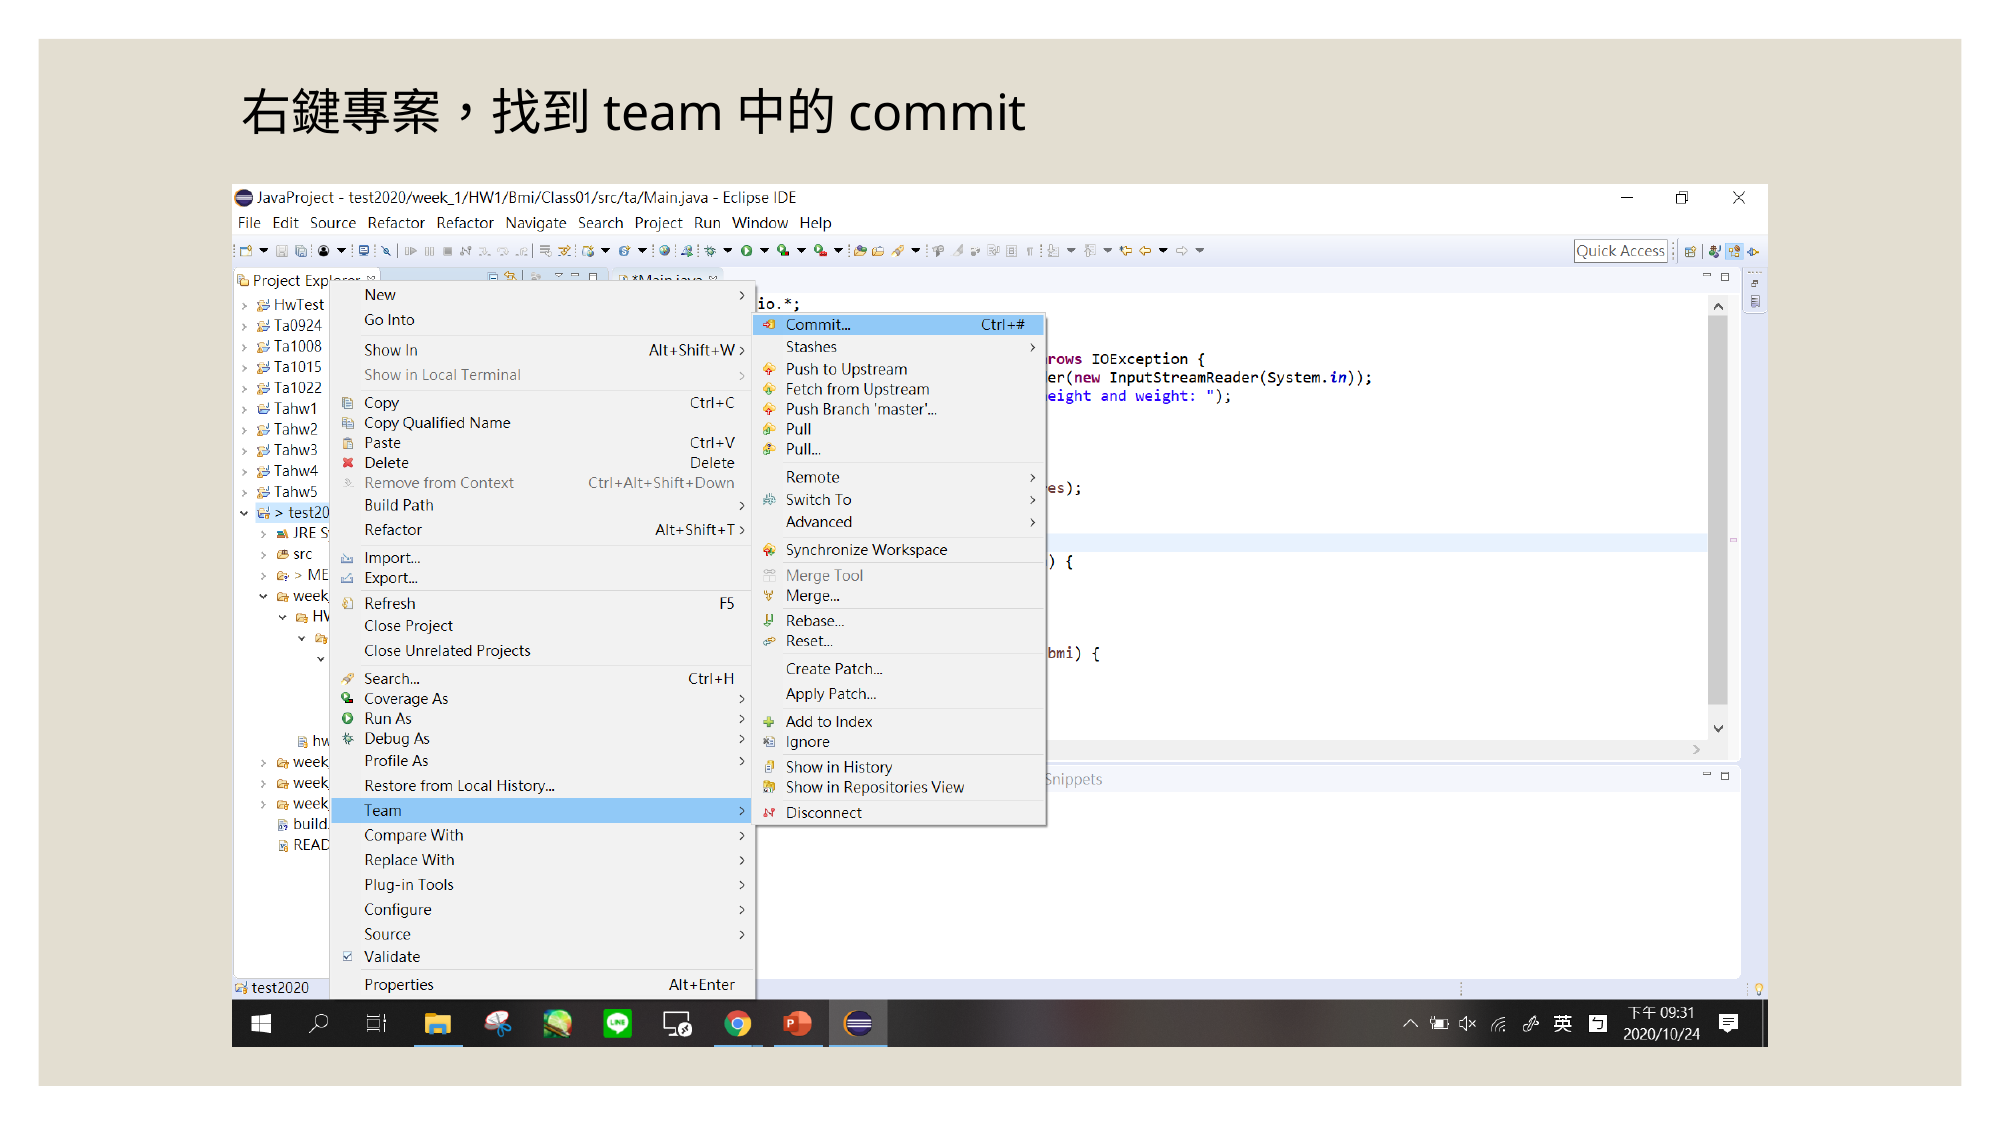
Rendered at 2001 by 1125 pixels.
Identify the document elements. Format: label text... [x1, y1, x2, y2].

text_box 右鍵專案，找到team中的commit [226, 73, 1693, 148]
picture [232, 184, 1768, 1048]
